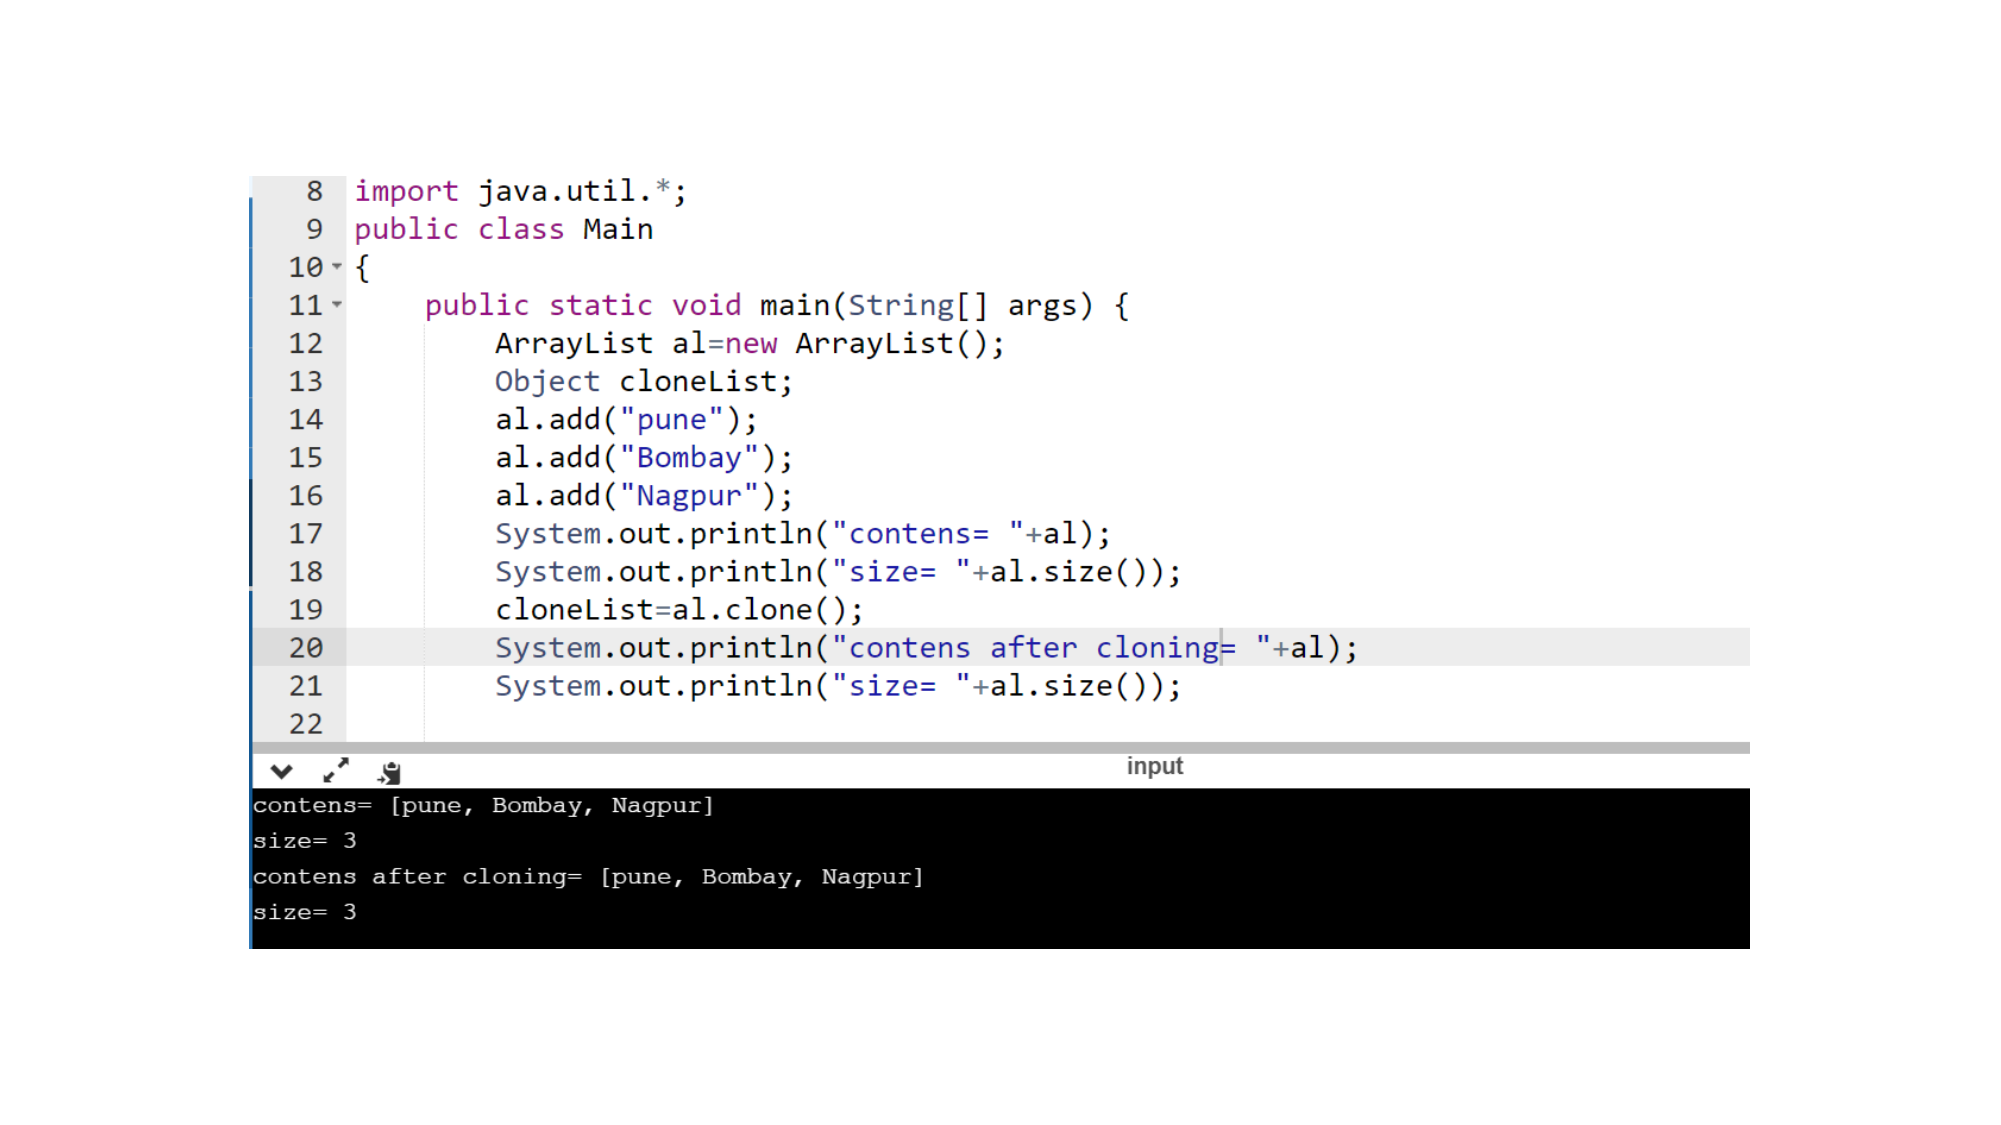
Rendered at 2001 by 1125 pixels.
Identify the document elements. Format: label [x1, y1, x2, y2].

picture [249, 176, 1750, 949]
